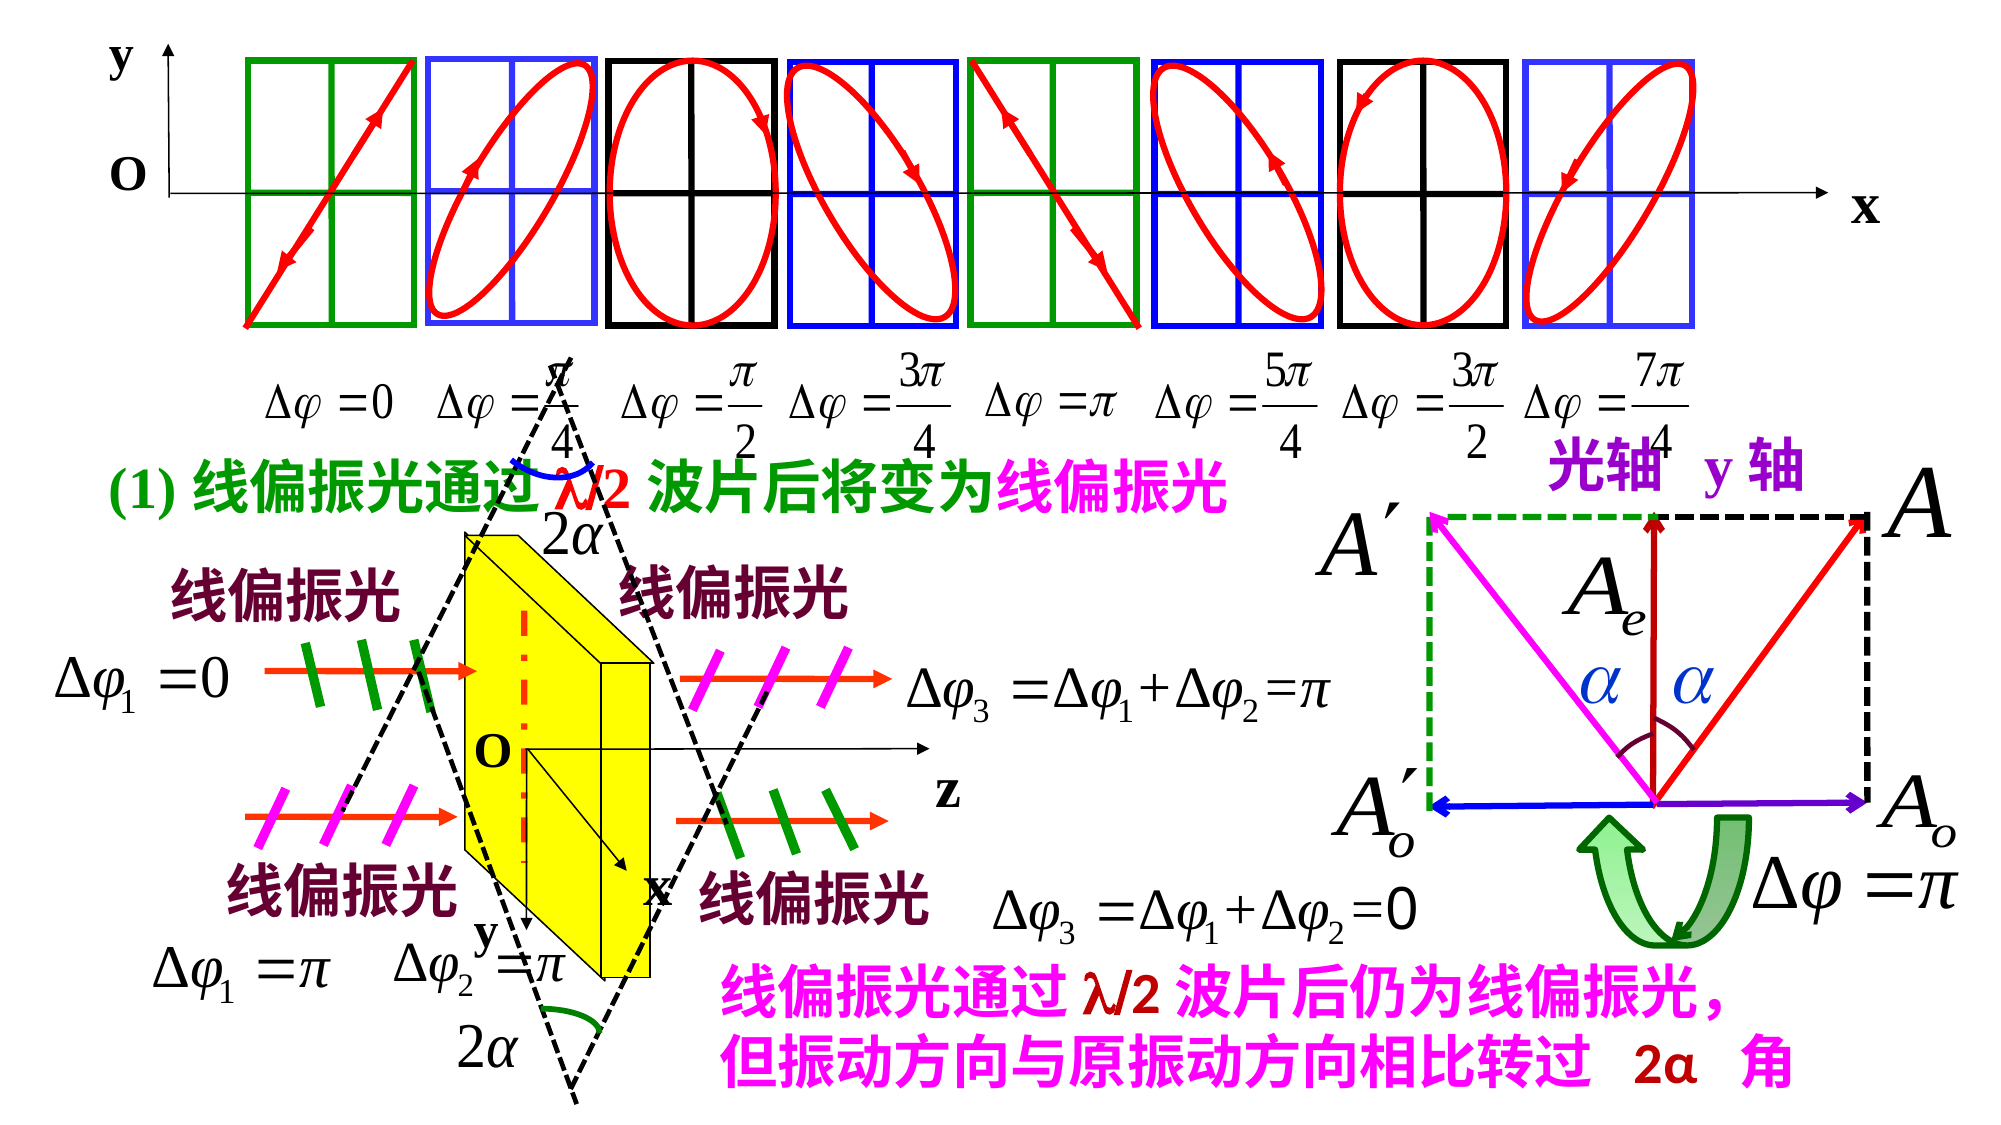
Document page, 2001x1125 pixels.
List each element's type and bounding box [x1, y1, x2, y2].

text_box [601, 1017, 607, 1027]
text_box [1298, 489, 1409, 591]
text_box [569, 1074, 579, 1095]
text_box [581, 1051, 590, 1067]
text_box [45, 13, 1975, 1103]
text_box [359, 761, 368, 777]
text_box [609, 994, 618, 1010]
text_box [376, 727, 385, 743]
text_box [368, 744, 377, 760]
